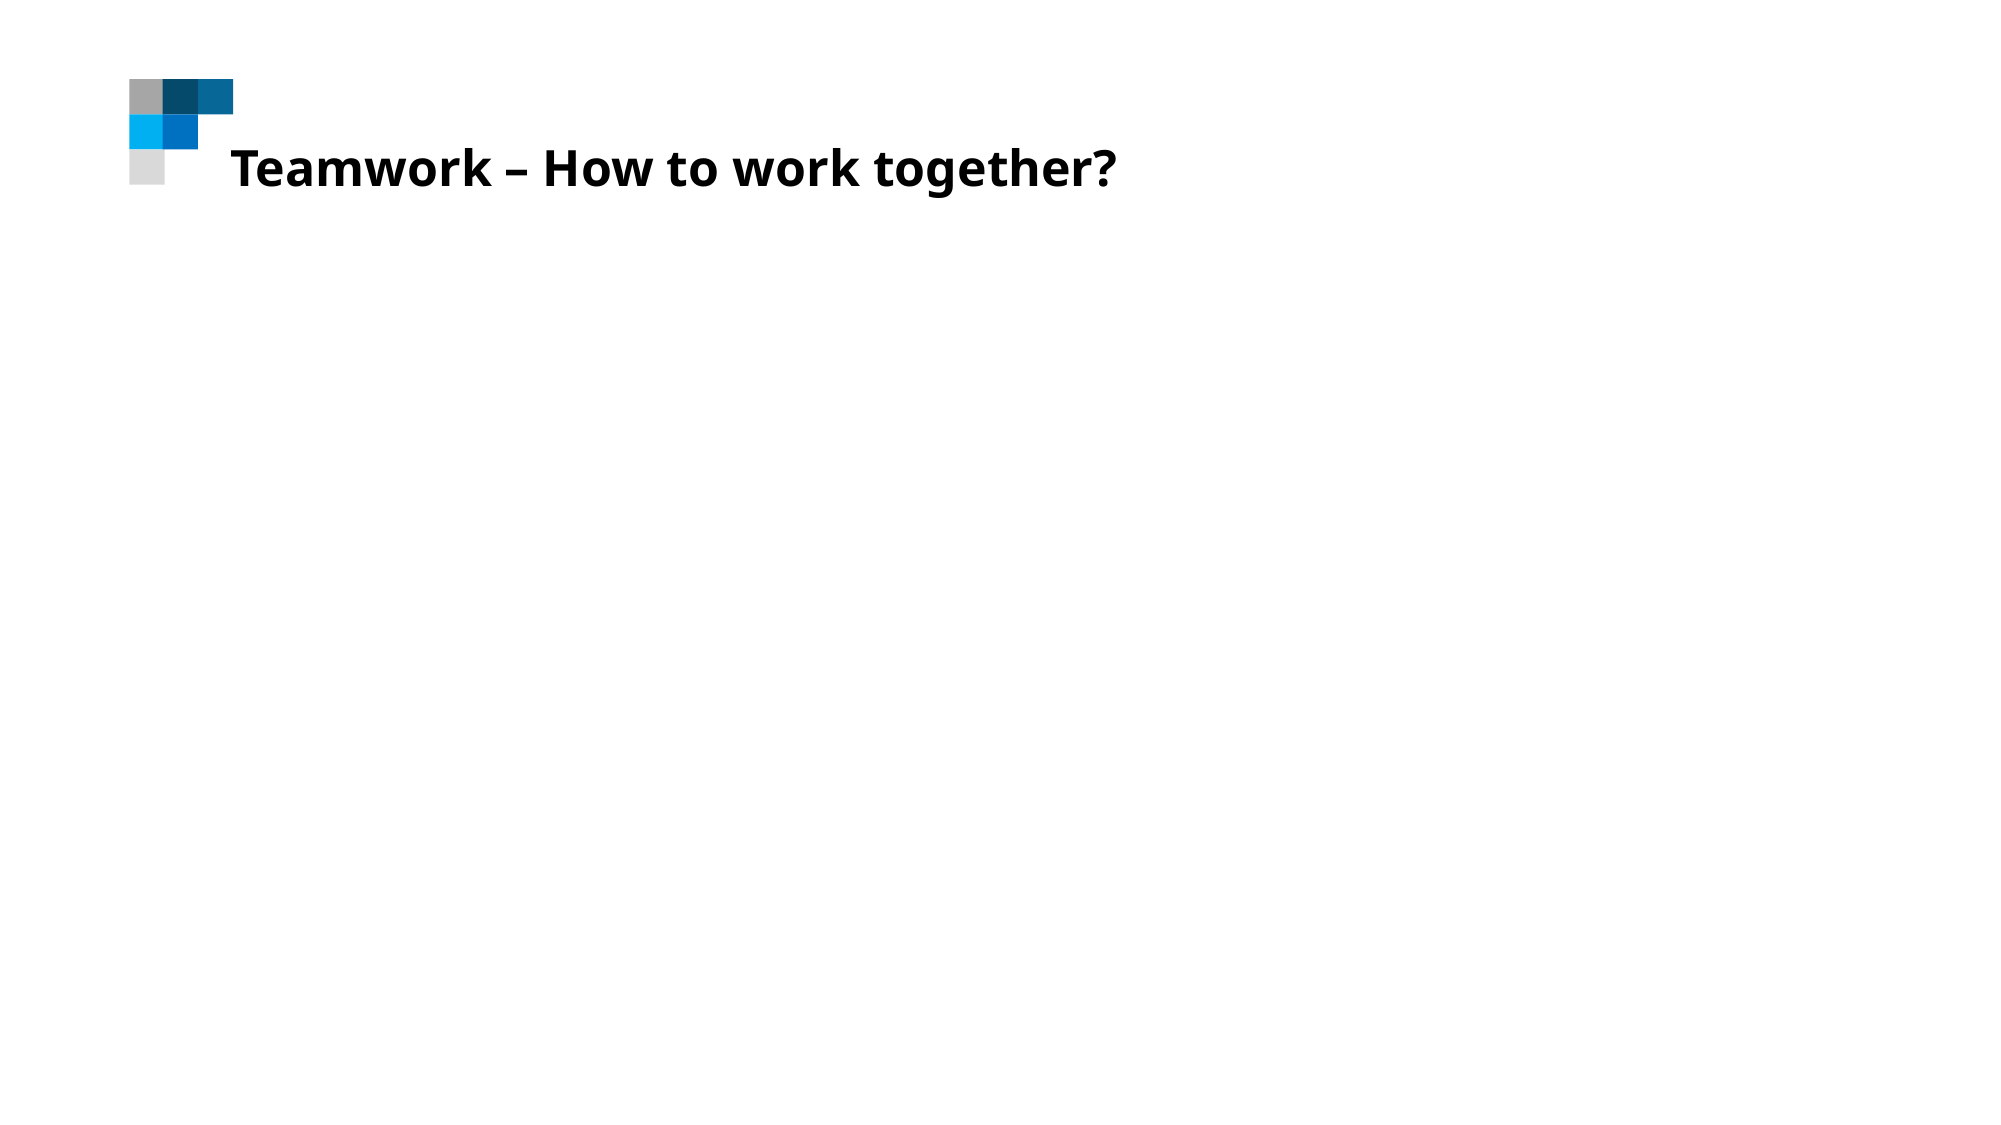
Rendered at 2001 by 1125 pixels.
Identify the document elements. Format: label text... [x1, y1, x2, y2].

text_box Teamwork – How to work together? [215, 129, 1858, 204]
